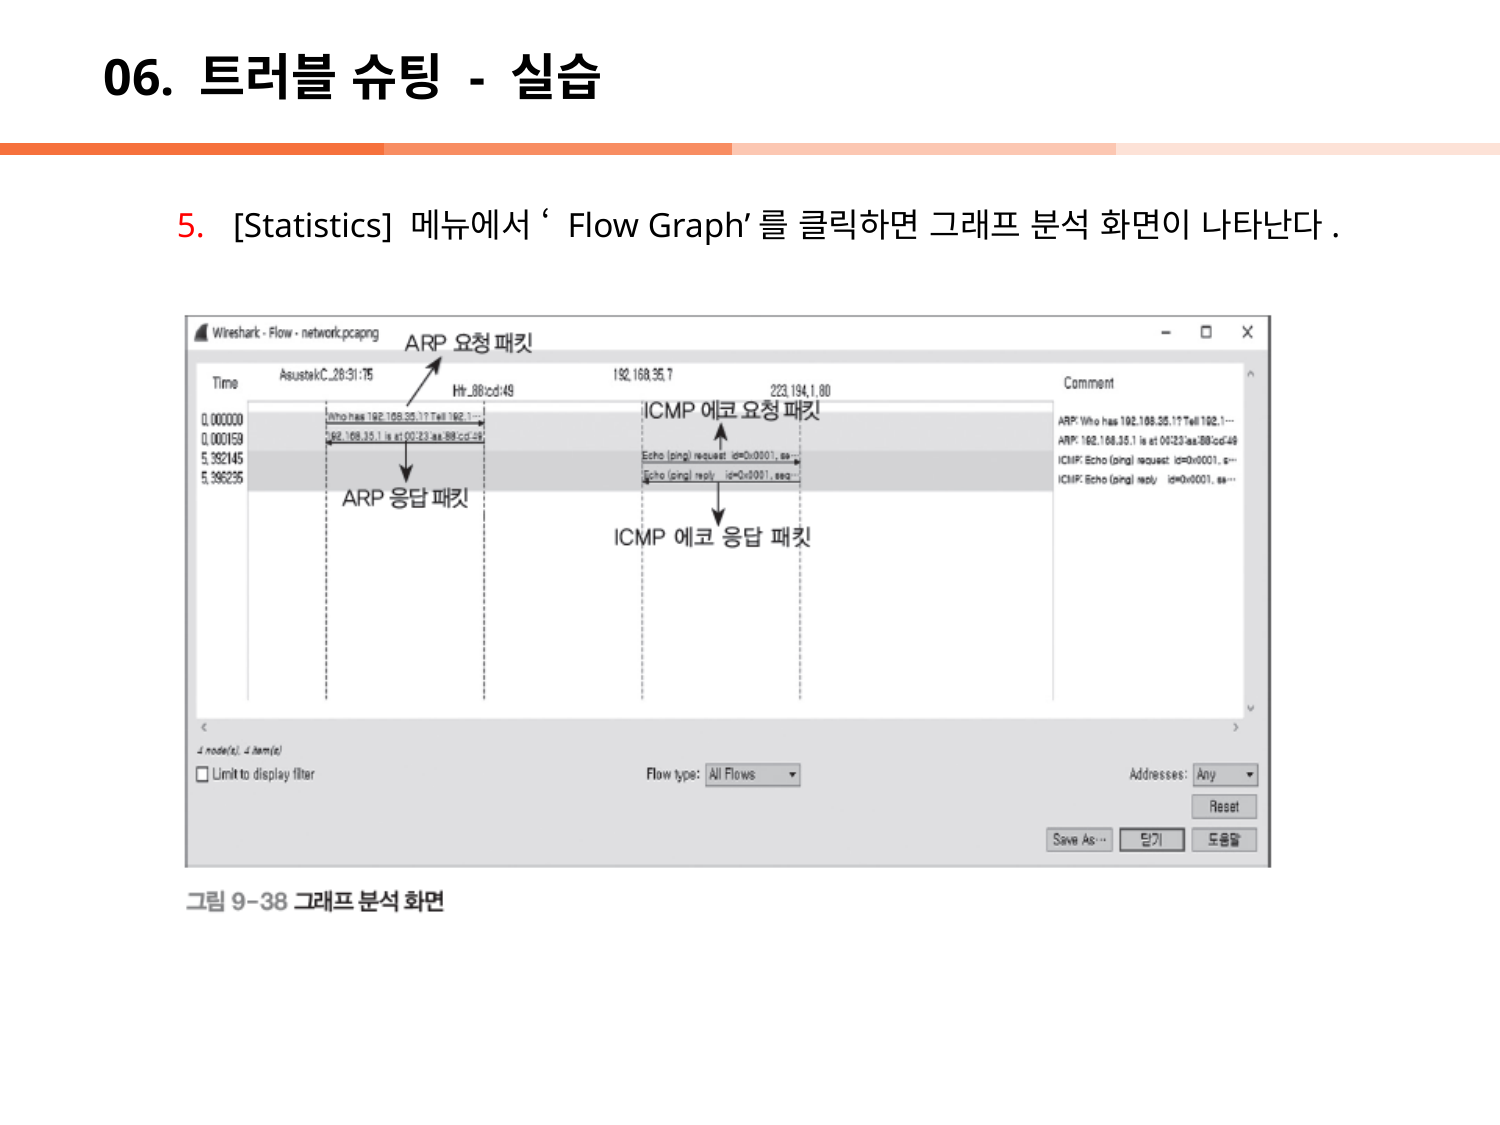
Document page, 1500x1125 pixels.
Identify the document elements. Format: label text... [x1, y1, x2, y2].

list [Statistics] 메뉴에서 ‘ Flow Graph’를 클릭하면 그래프 분석 화면이 나타난다. [88, 196, 1436, 1083]
title 06. 트러블 슈팅 - 실습 [88, 30, 1330, 121]
picture [170, 303, 1287, 929]
